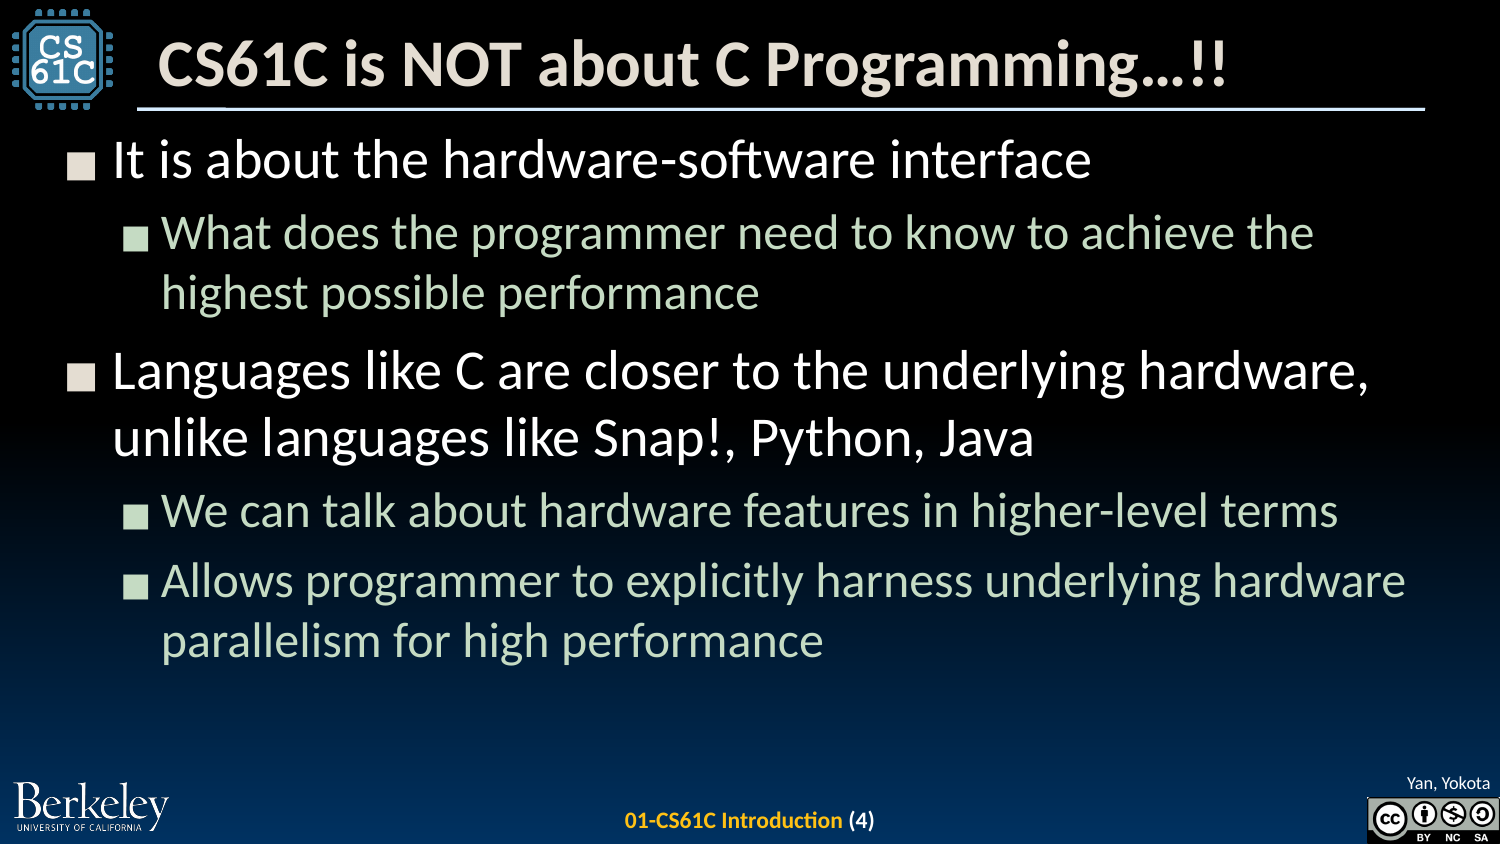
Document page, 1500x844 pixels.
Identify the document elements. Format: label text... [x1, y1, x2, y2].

picture [12, 9, 113, 110]
title CS61C is NOT about C Programming…!! [137, 9, 1430, 104]
picture [1367, 797, 1500, 844]
list It is about the hardware-software interface What does the programmer need to know to achieve the highest possible performance Languages like C are closer to the underlying hardware, unlike languages like Snap!, Python, Java We can talk about hardware features in higher-level terms Allows programmer to explicitly harness underlying hardware parallelism for high performance [31, 111, 1430, 772]
picture [13, 782, 169, 831]
